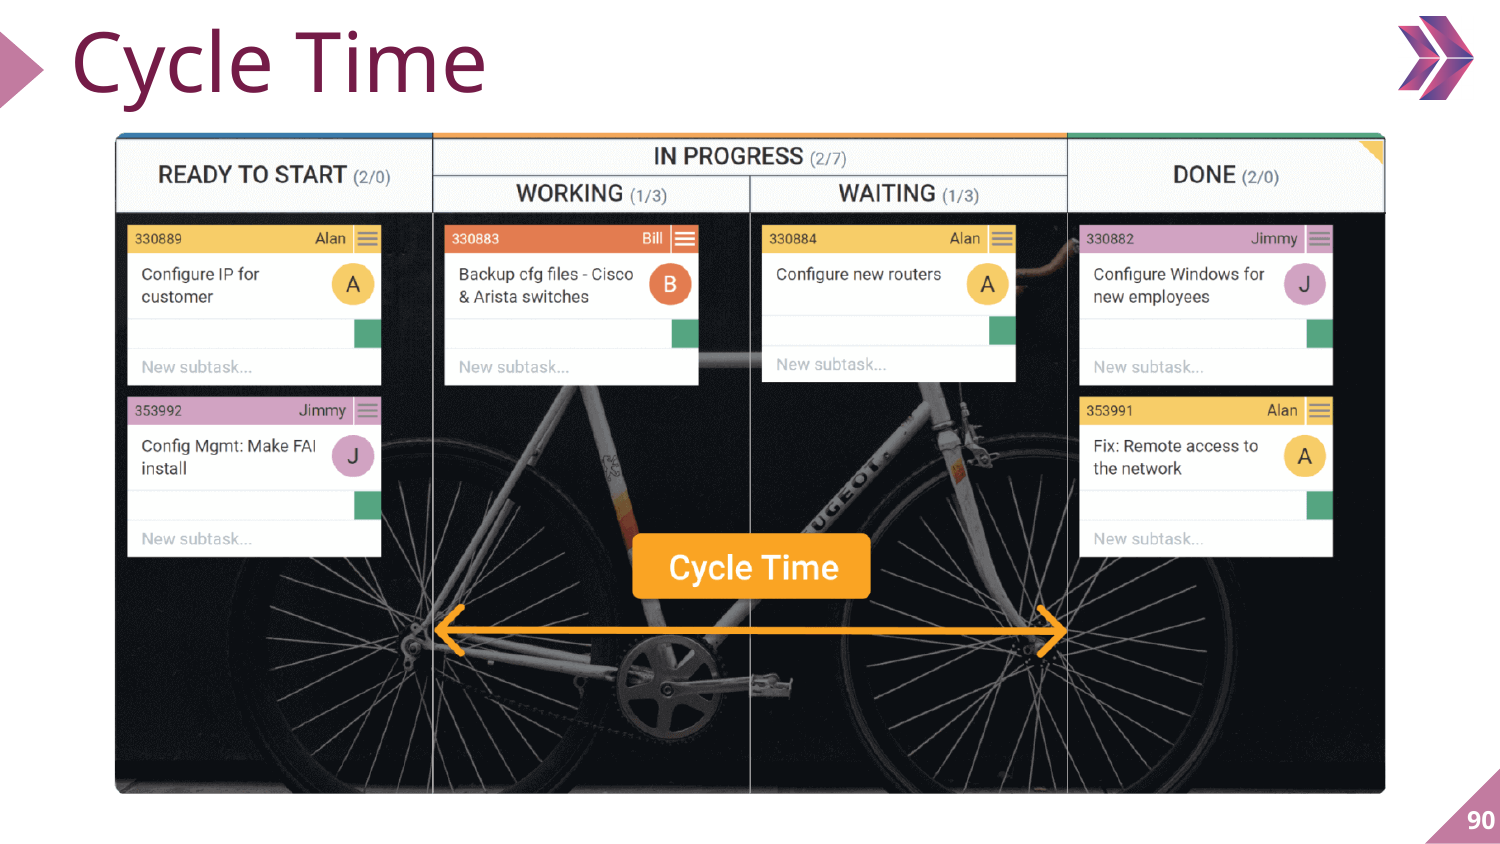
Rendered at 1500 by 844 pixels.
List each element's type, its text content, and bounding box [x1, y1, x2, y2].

picture [114, 130, 1386, 794]
text_box Cycle Time [70, 28, 1369, 132]
slide_number 90 [1420, 761, 1496, 839]
picture [1398, 16, 1474, 100]
